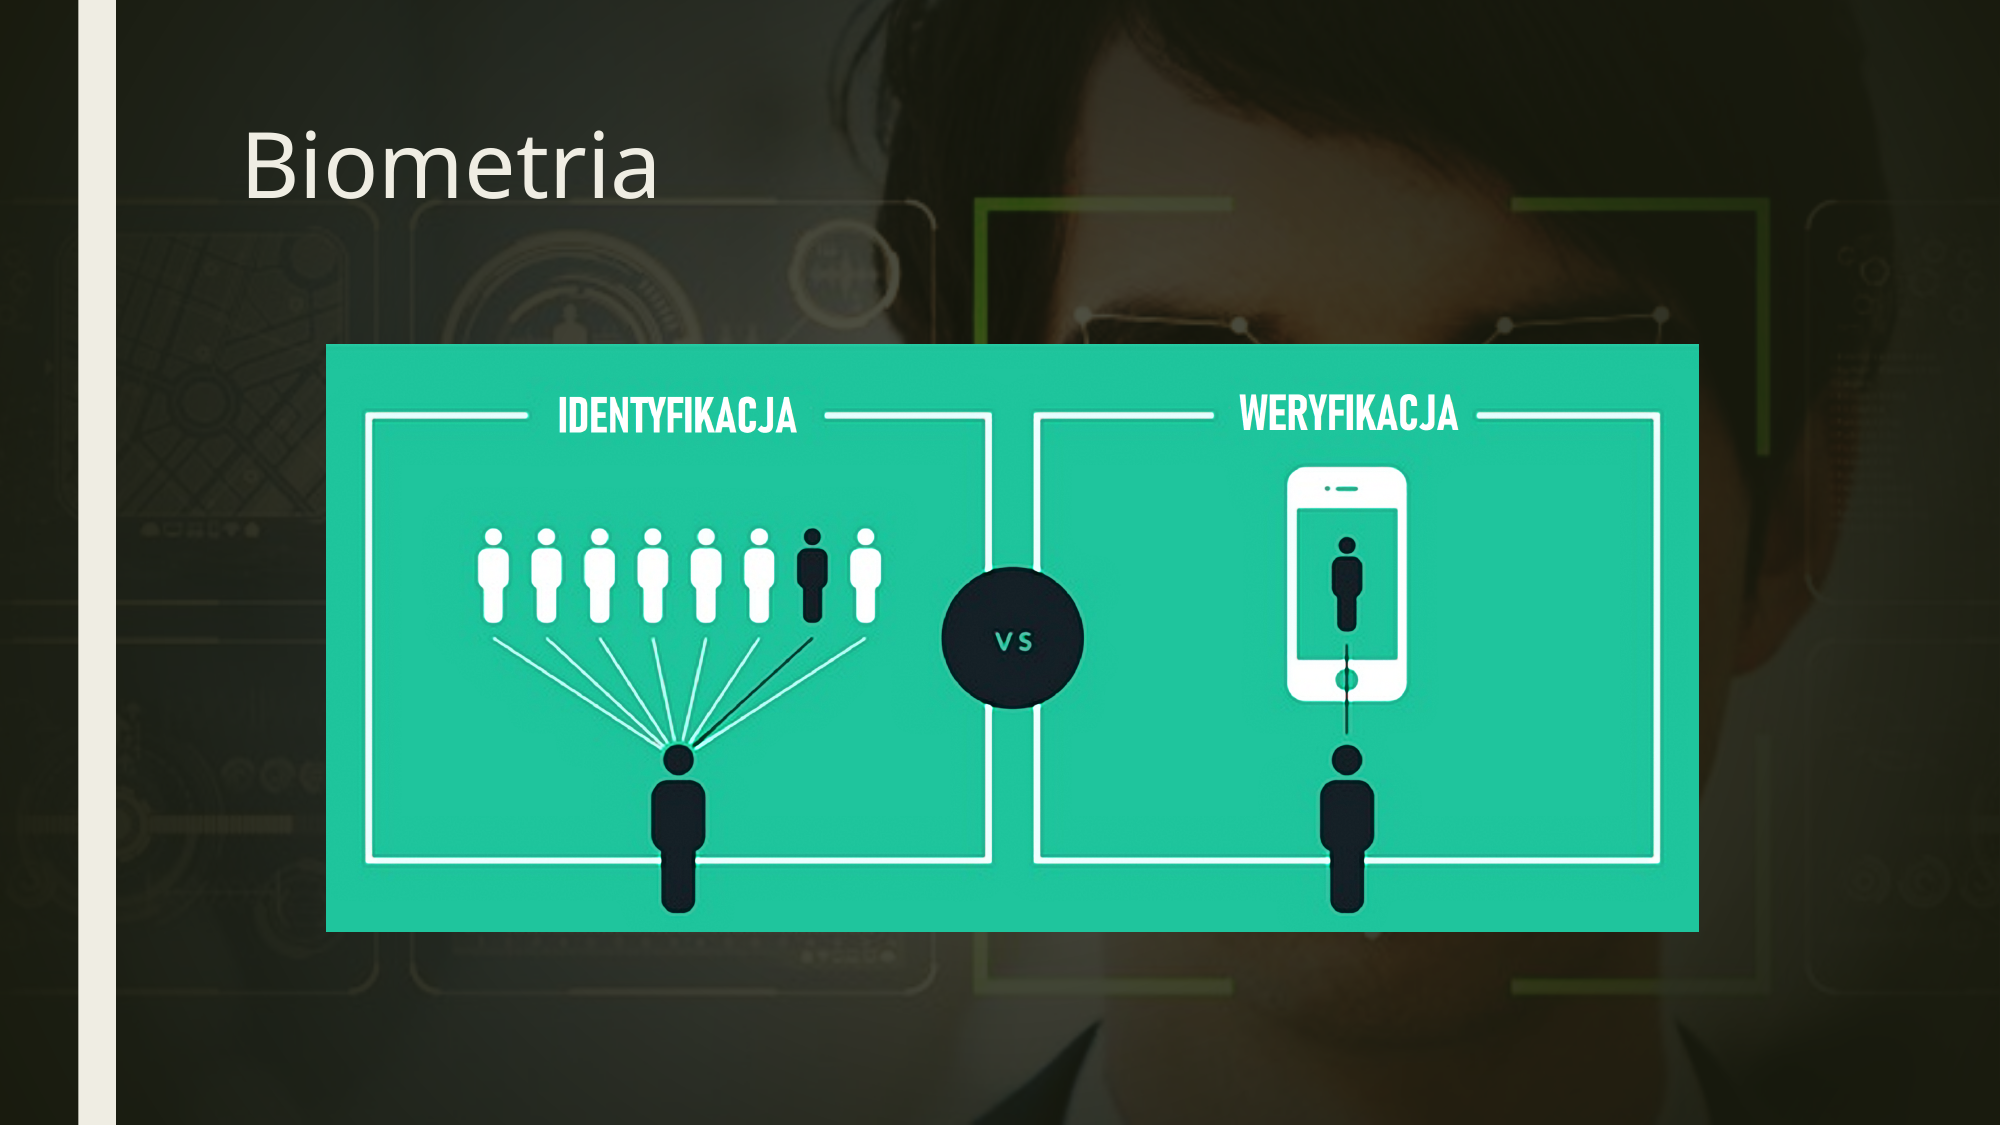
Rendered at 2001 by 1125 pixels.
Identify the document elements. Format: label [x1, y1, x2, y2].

list [326, 344, 1699, 932]
picture [0, 0, 2000, 1125]
